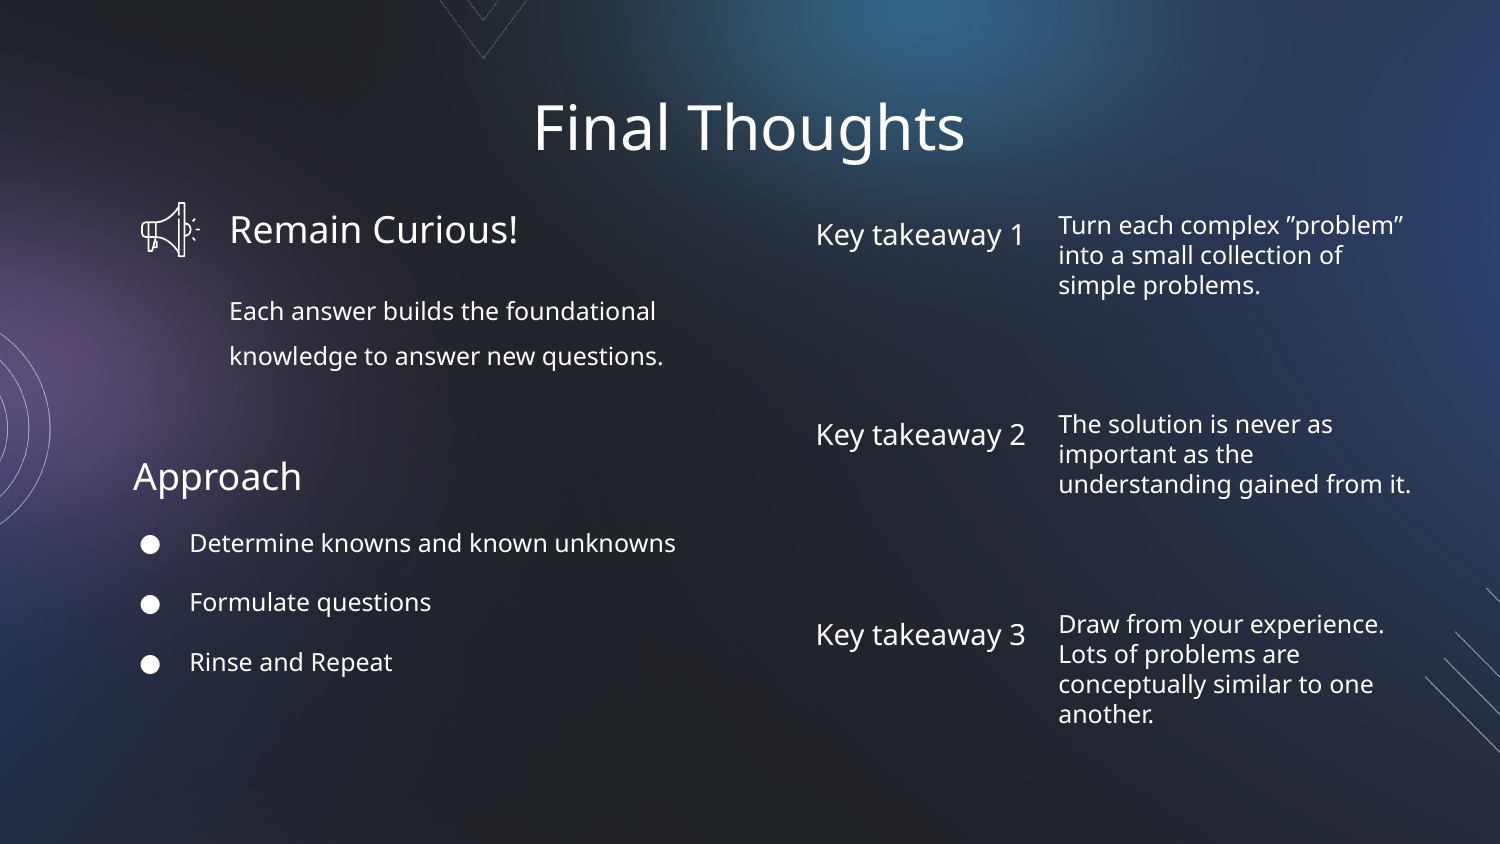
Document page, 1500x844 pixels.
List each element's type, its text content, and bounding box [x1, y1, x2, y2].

subtitle Determine knowns and known unknowns Formulate questions Rinse and Repeat [118, 512, 750, 756]
title Final Thoughts [118, 72, 1382, 167]
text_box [140, 201, 201, 258]
subtitle The solution is never as important as the understanding gained from it. [1043, 393, 1433, 507]
text_box Key takeaway 3 [800, 593, 1043, 666]
subtitle Remain Curious! [214, 193, 750, 265]
text_box Draw from your experience. Lots of problems are conceptually similar to one another. [1043, 593, 1433, 730]
subtitle Approach [118, 450, 750, 512]
picture [0, 300, 60, 555]
subtitle Key takeaway 2 [800, 393, 1043, 467]
subtitle Turn each complex ”problem” into a small collection of simple problems. [1043, 194, 1433, 307]
subtitle Key takeaway 1 [800, 194, 1043, 267]
subtitle Each answer builds the foundational knowledge to answer new questions. [214, 265, 750, 422]
picture [1404, 571, 1500, 827]
picture [315, 0, 655, 72]
